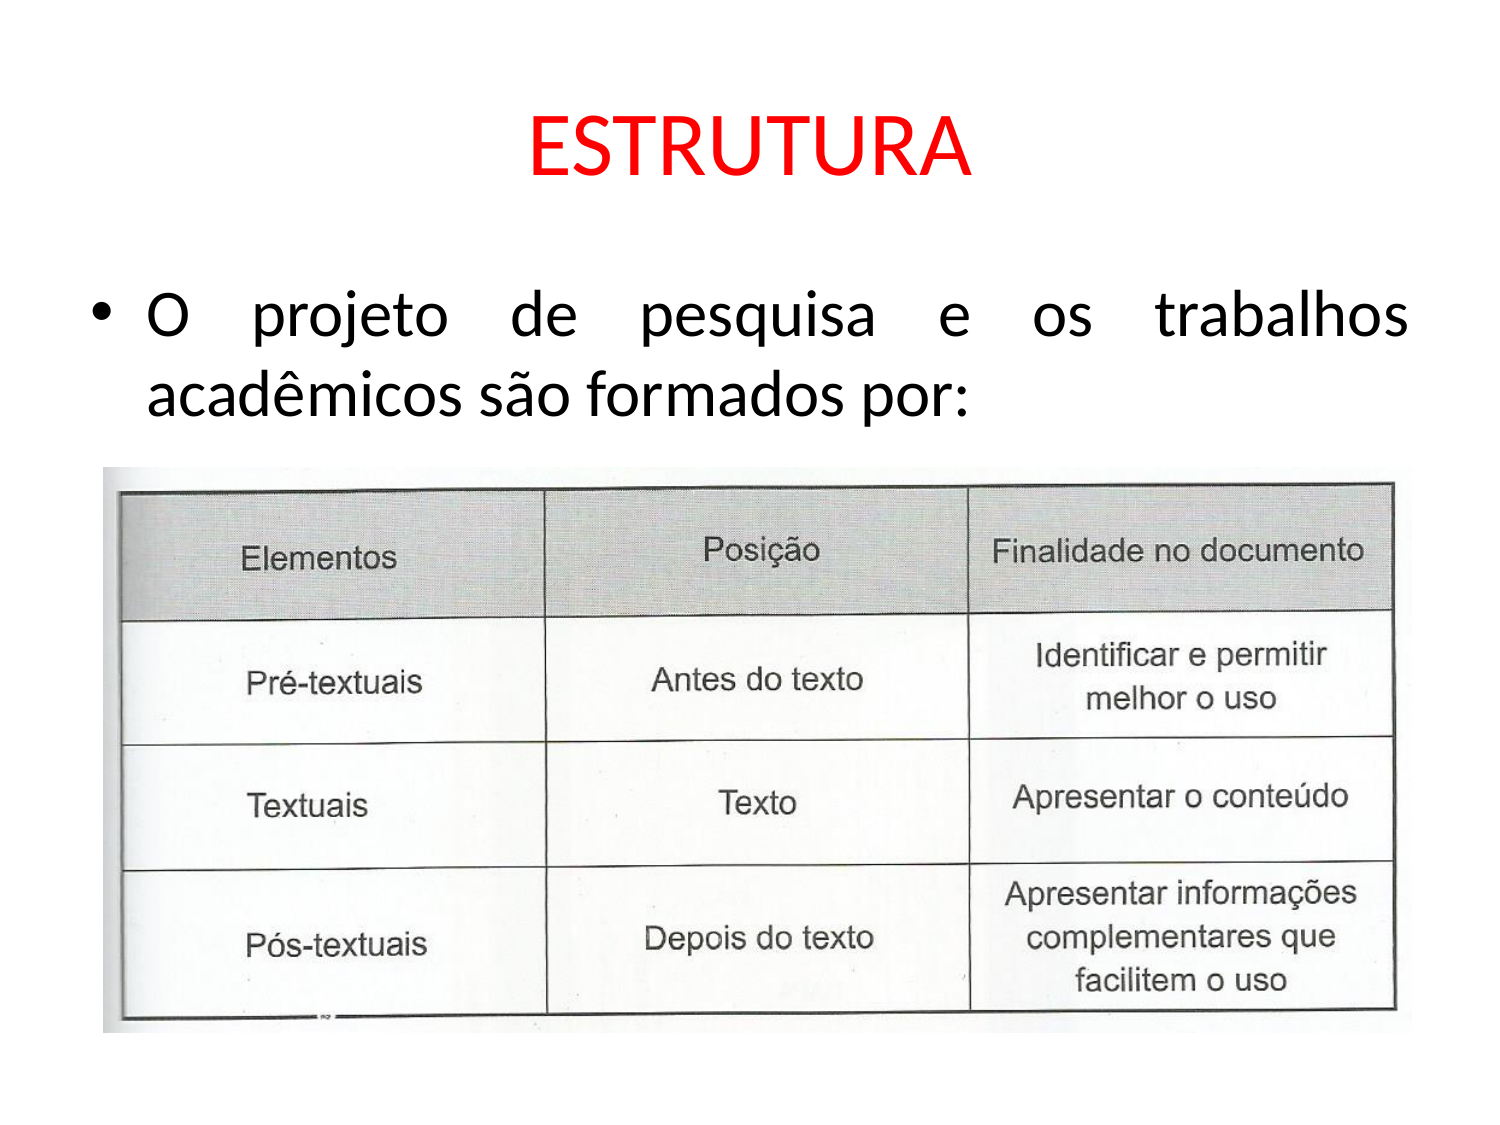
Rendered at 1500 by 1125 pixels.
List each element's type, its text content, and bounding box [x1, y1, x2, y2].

title ESTRUTURA [75, 45, 1425, 233]
picture [103, 467, 1412, 1033]
list O projeto de pesquisa e os trabalhos acadêmicos são formados por: [75, 262, 1425, 1005]
